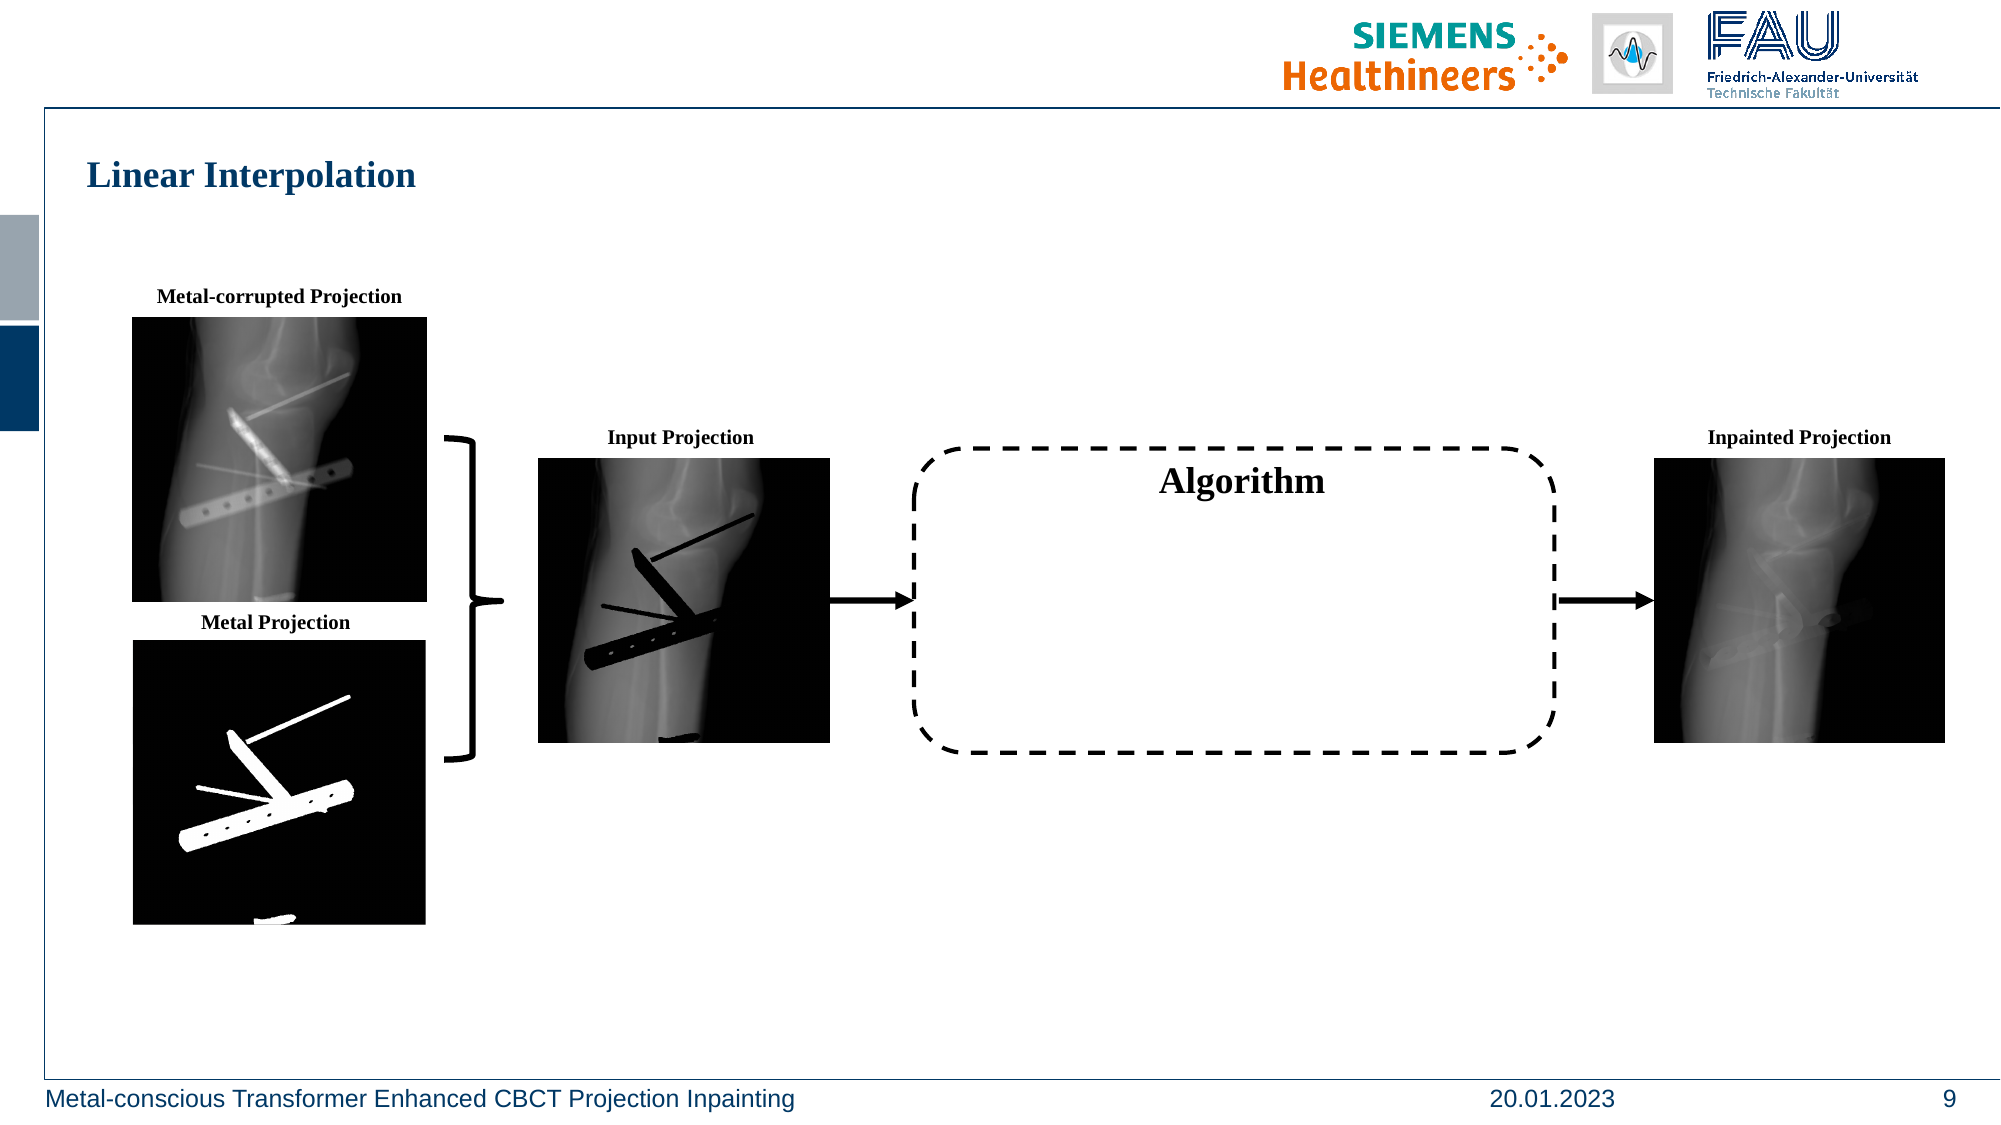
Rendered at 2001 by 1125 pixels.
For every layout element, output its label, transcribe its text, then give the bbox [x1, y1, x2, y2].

picture [1282, 20, 1569, 92]
list Linear Interpolation [86, 149, 1947, 1054]
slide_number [1489, 1082, 1726, 1115]
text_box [535, 416, 826, 743]
picture [1695, 0, 1930, 110]
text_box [828, 416, 1945, 753]
slide_number 9 [1799, 1082, 1957, 1115]
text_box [128, 275, 502, 925]
picture [1592, 13, 1673, 94]
footer Metal-conscious Transformer Enhanced CBCT Projection Inpainting [45, 1082, 1384, 1115]
